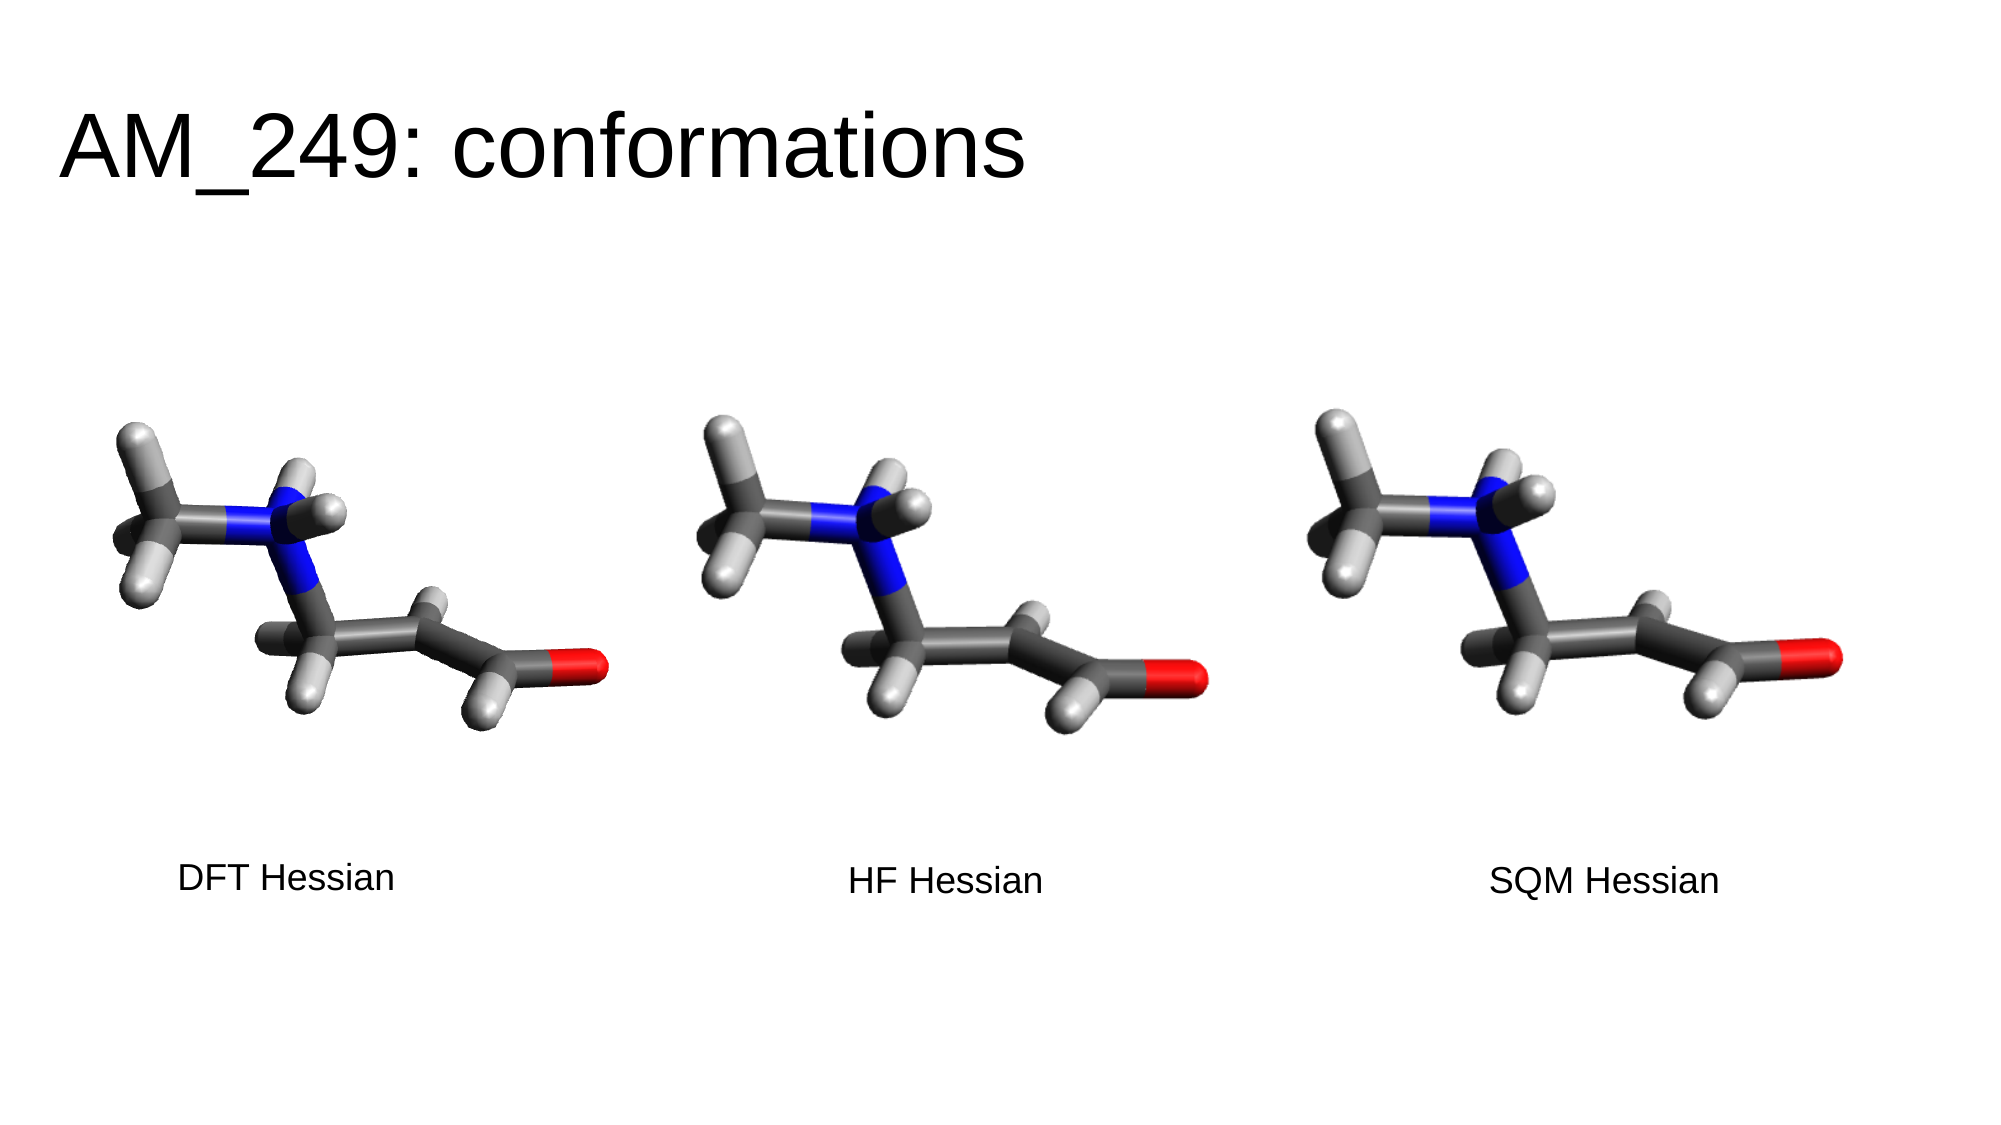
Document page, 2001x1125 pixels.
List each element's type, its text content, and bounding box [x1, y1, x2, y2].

text_box DFT Hessian [162, 845, 554, 906]
text_box SQM Hessian [1474, 848, 1865, 909]
picture [1270, 394, 1894, 781]
title AM_249: conformations [44, 38, 1770, 257]
picture [77, 409, 639, 767]
picture [666, 394, 1256, 781]
text_box HF Hessian [833, 848, 1224, 909]
